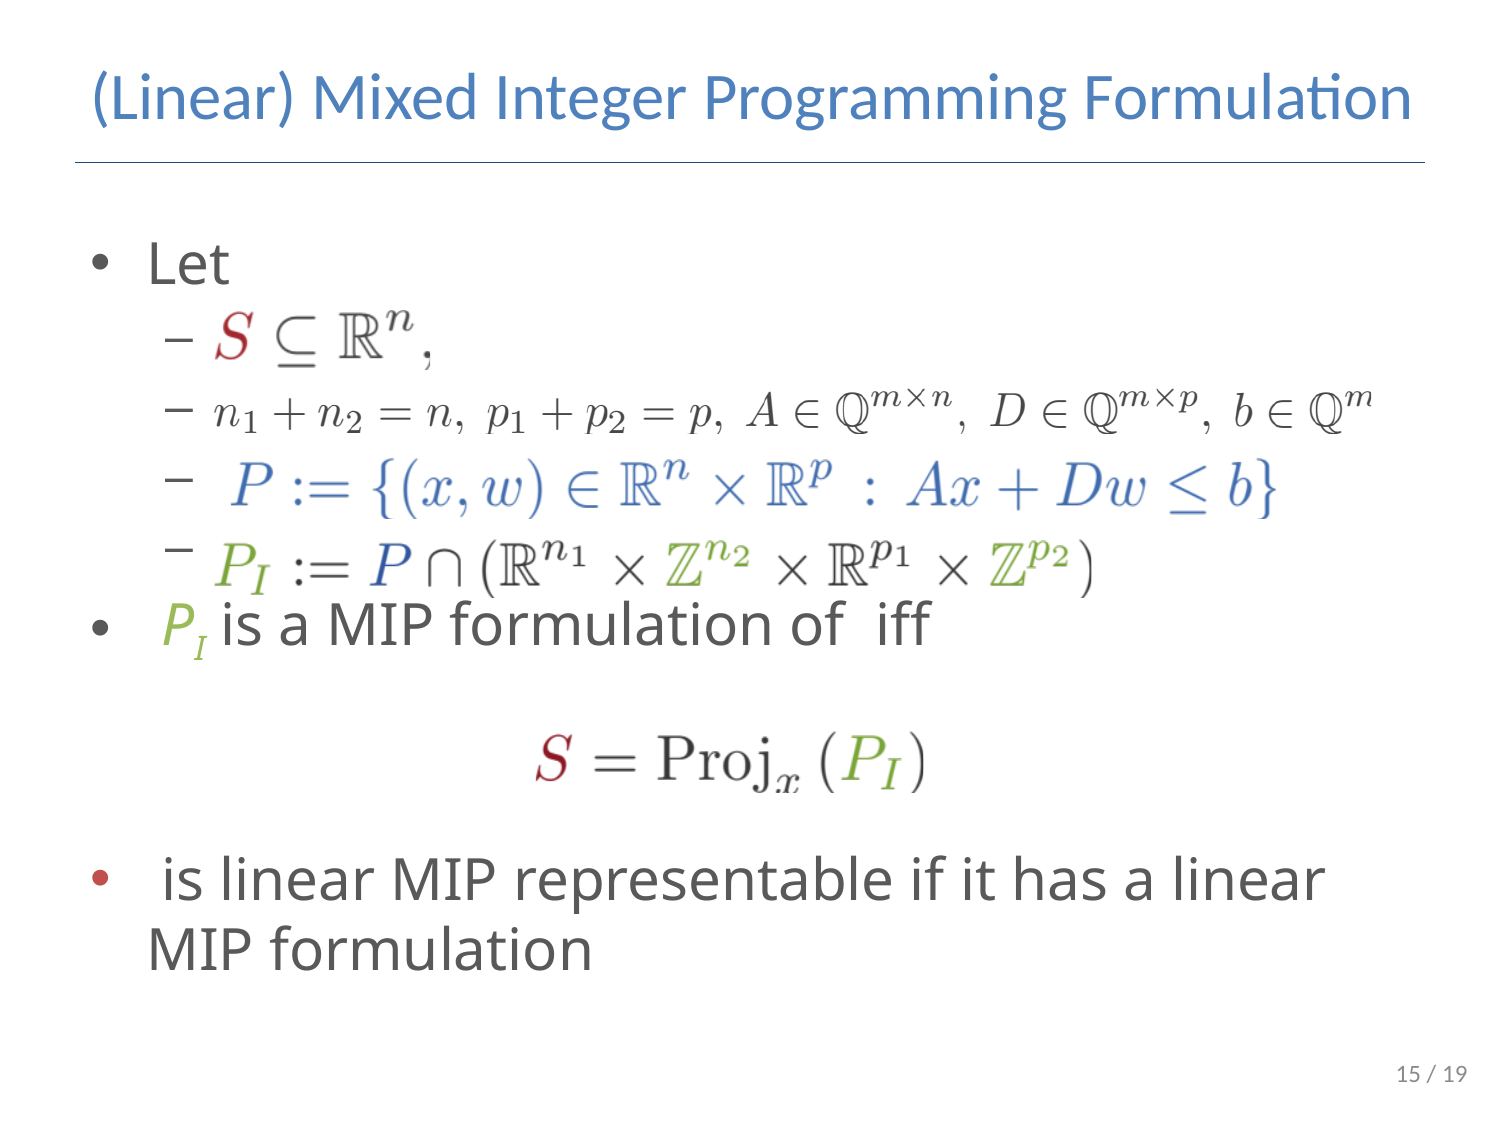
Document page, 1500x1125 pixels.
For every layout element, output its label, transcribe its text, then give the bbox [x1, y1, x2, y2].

picture [213, 538, 1092, 599]
picture [230, 457, 1276, 519]
picture [213, 387, 1372, 434]
picture [213, 309, 431, 370]
picture [535, 729, 924, 794]
title (Linear) Mixed Integer Programming Formulation [75, 45, 1443, 141]
slide_number 14 / 19 [1336, 1042, 1483, 1103]
